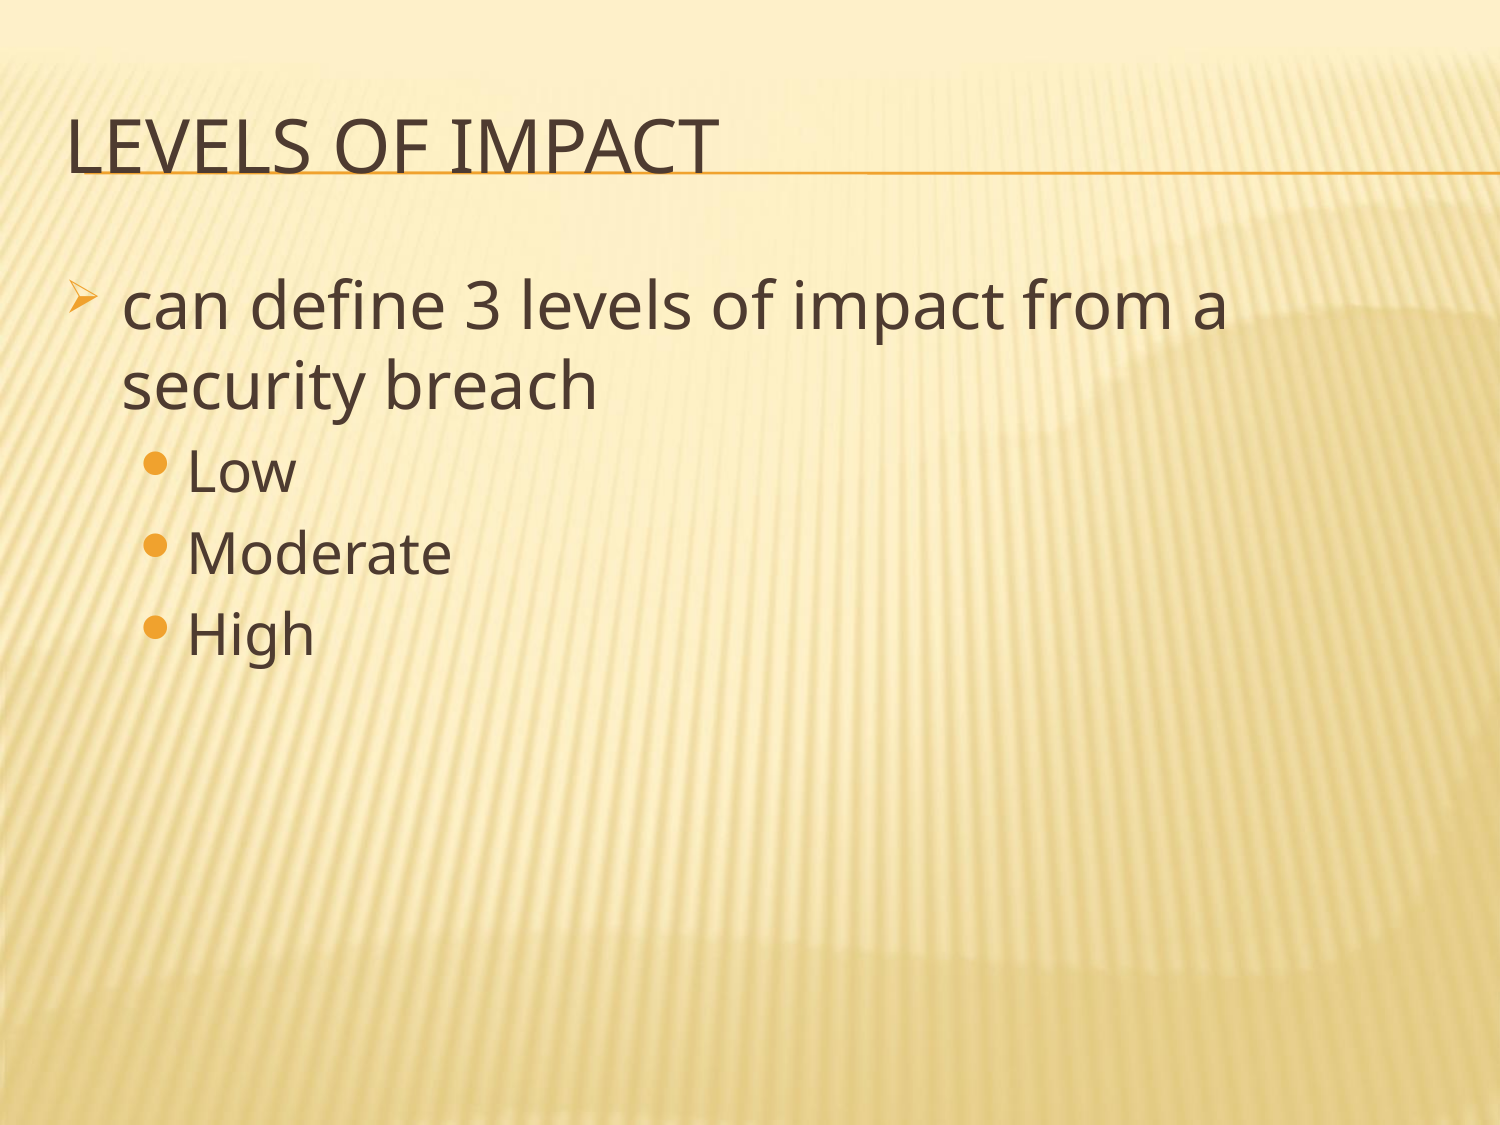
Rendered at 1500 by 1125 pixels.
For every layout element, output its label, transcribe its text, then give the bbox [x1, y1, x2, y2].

picture [0, 0, 1500, 1125]
title Levels of Impact [50, 75, 1475, 213]
list can define 3 levels of impact from a security breach Low Moderate High [50, 254, 1475, 998]
